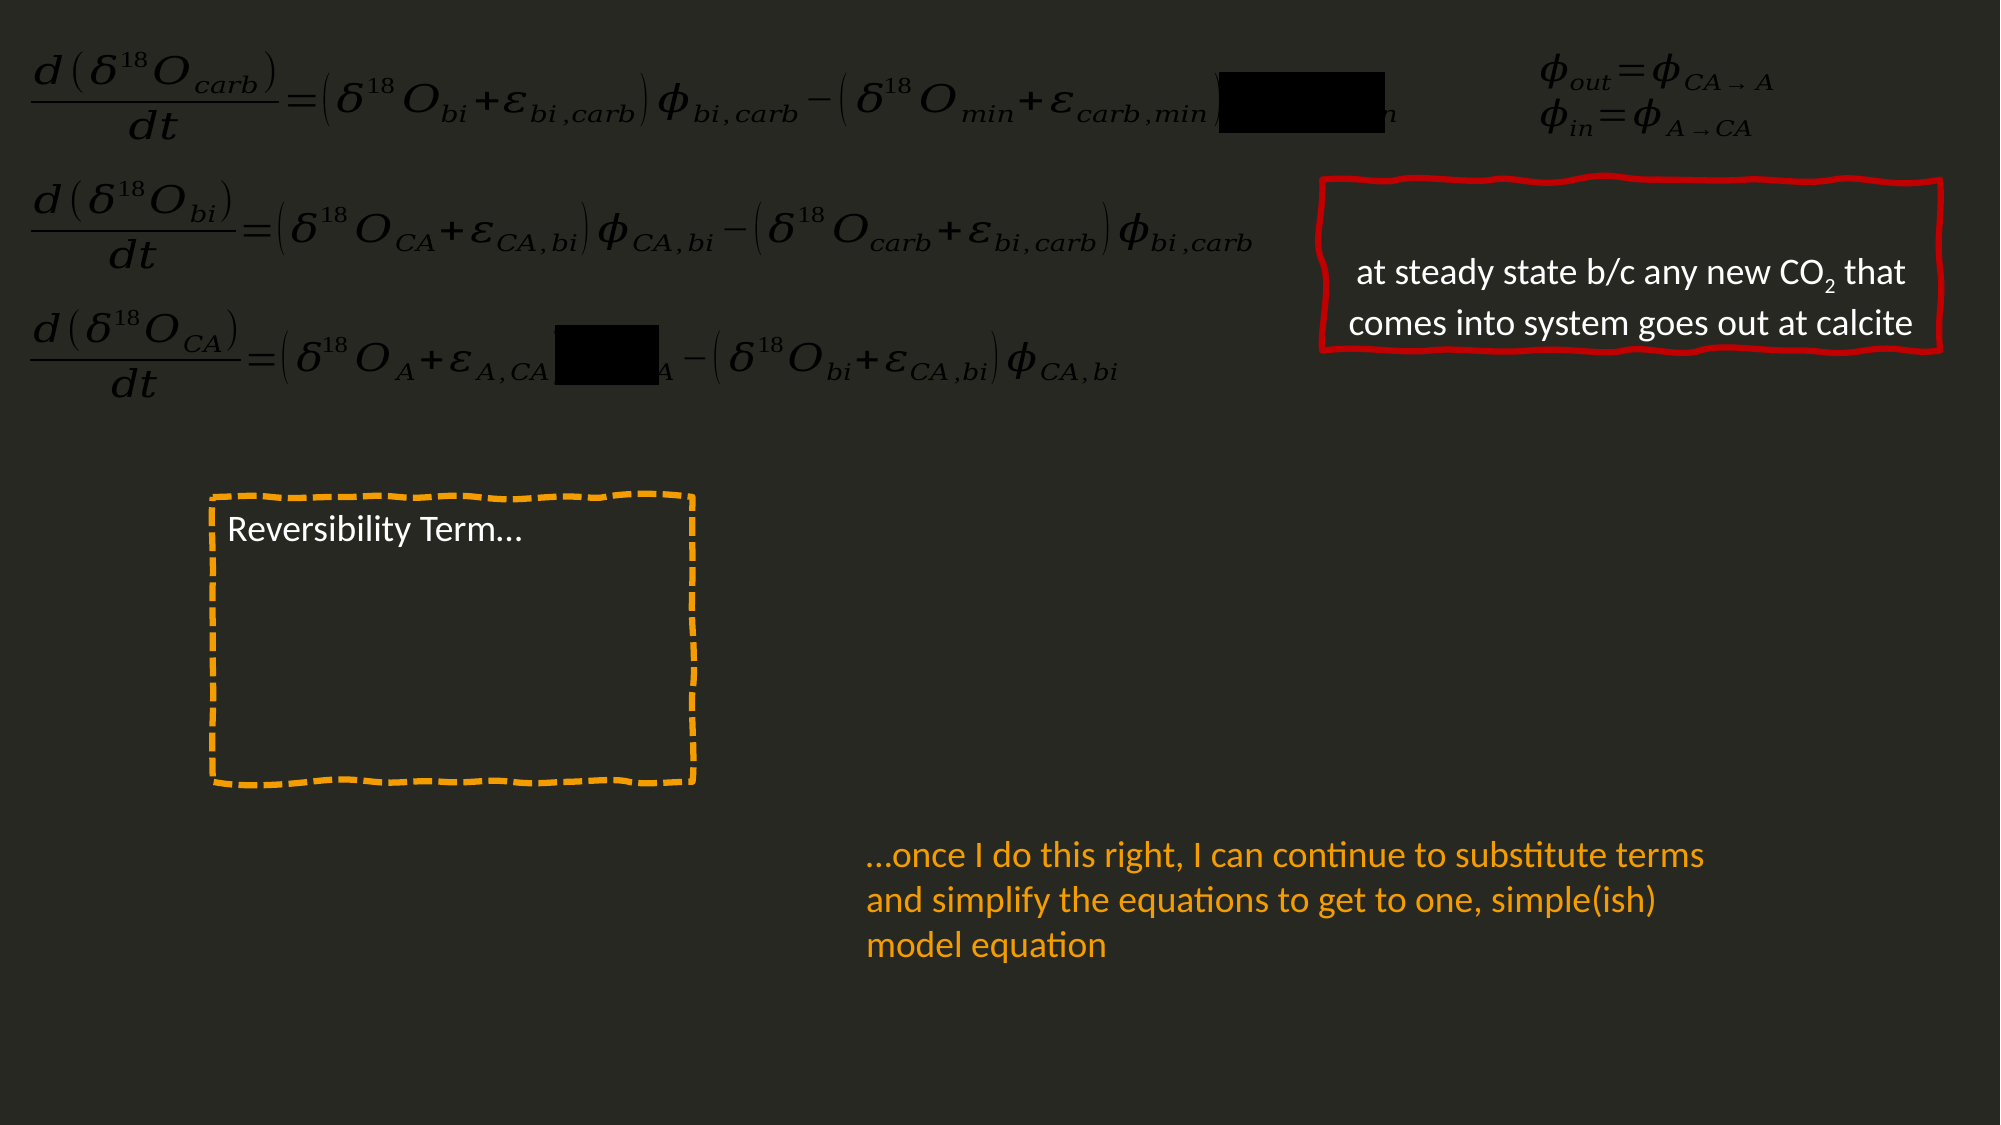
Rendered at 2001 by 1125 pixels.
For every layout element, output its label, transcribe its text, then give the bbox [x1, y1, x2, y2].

text_box …once I do this right, I can continue to substitute terms and simplify the equations to get to one, simple(ish) model equation [851, 822, 1746, 973]
